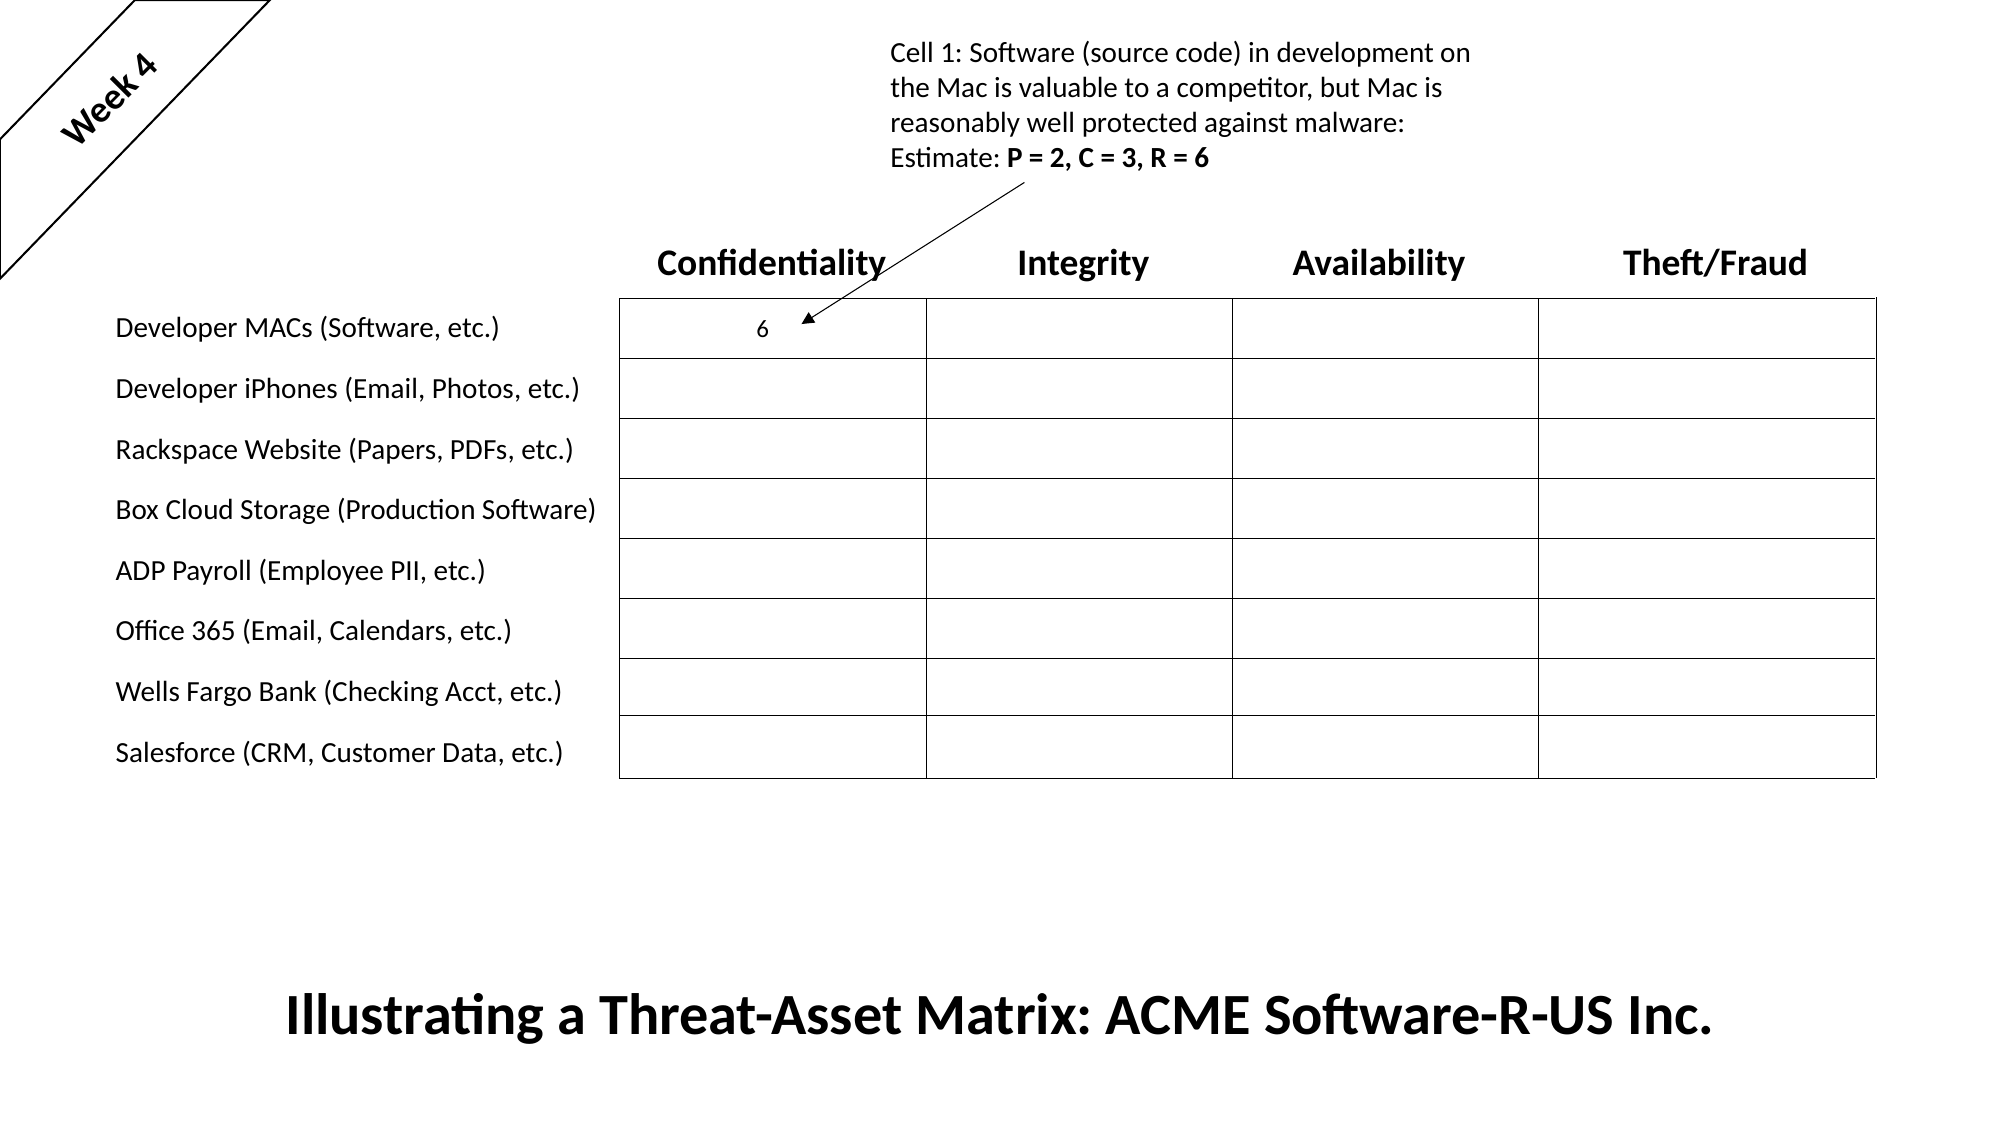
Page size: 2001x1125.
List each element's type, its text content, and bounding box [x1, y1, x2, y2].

text_box Illustrating a Threat-Asset Matrix: ACME Software-R-US Inc. [0, 907, 2000, 1125]
text_box Box Cloud Storage (Production Software) [100, 483, 619, 533]
text_box ADP Payroll (Employee PII, etc.) [100, 543, 585, 594]
text_box [0, 0, 272, 281]
text_box Office 365 (Email, Calendars, etc.) [100, 604, 585, 655]
text_box Developer iPhones (Email, Photos, etc.) [100, 361, 619, 412]
text_box Confidentiality [642, 230, 801, 290]
text_box Wells Fargo Bank (Checking Acct, etc.) [100, 665, 599, 715]
text_box Salesforce (CRM, Customer Data, etc.) [100, 725, 619, 776]
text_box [801, 182, 1025, 324]
text_box Week 4 [35, 25, 181, 171]
text_box Availability [1277, 230, 1481, 290]
text_box Developer MACs (Software, etc.) [100, 301, 585, 351]
text_box Rackspace Website (Papers, PDFs, etc.) [100, 422, 599, 473]
text_box Integrity [1025, 230, 1165, 290]
text_box 6 [741, 305, 784, 350]
text_box Cell 1: Software (source code) in development on the Mac is valuable to a competitor, but Mac is reasonably well protected against malware: Estimate: P = 2, C = 3, R = 6 [875, 25, 1513, 181]
text_box Theft/Fraud [1608, 230, 1824, 290]
